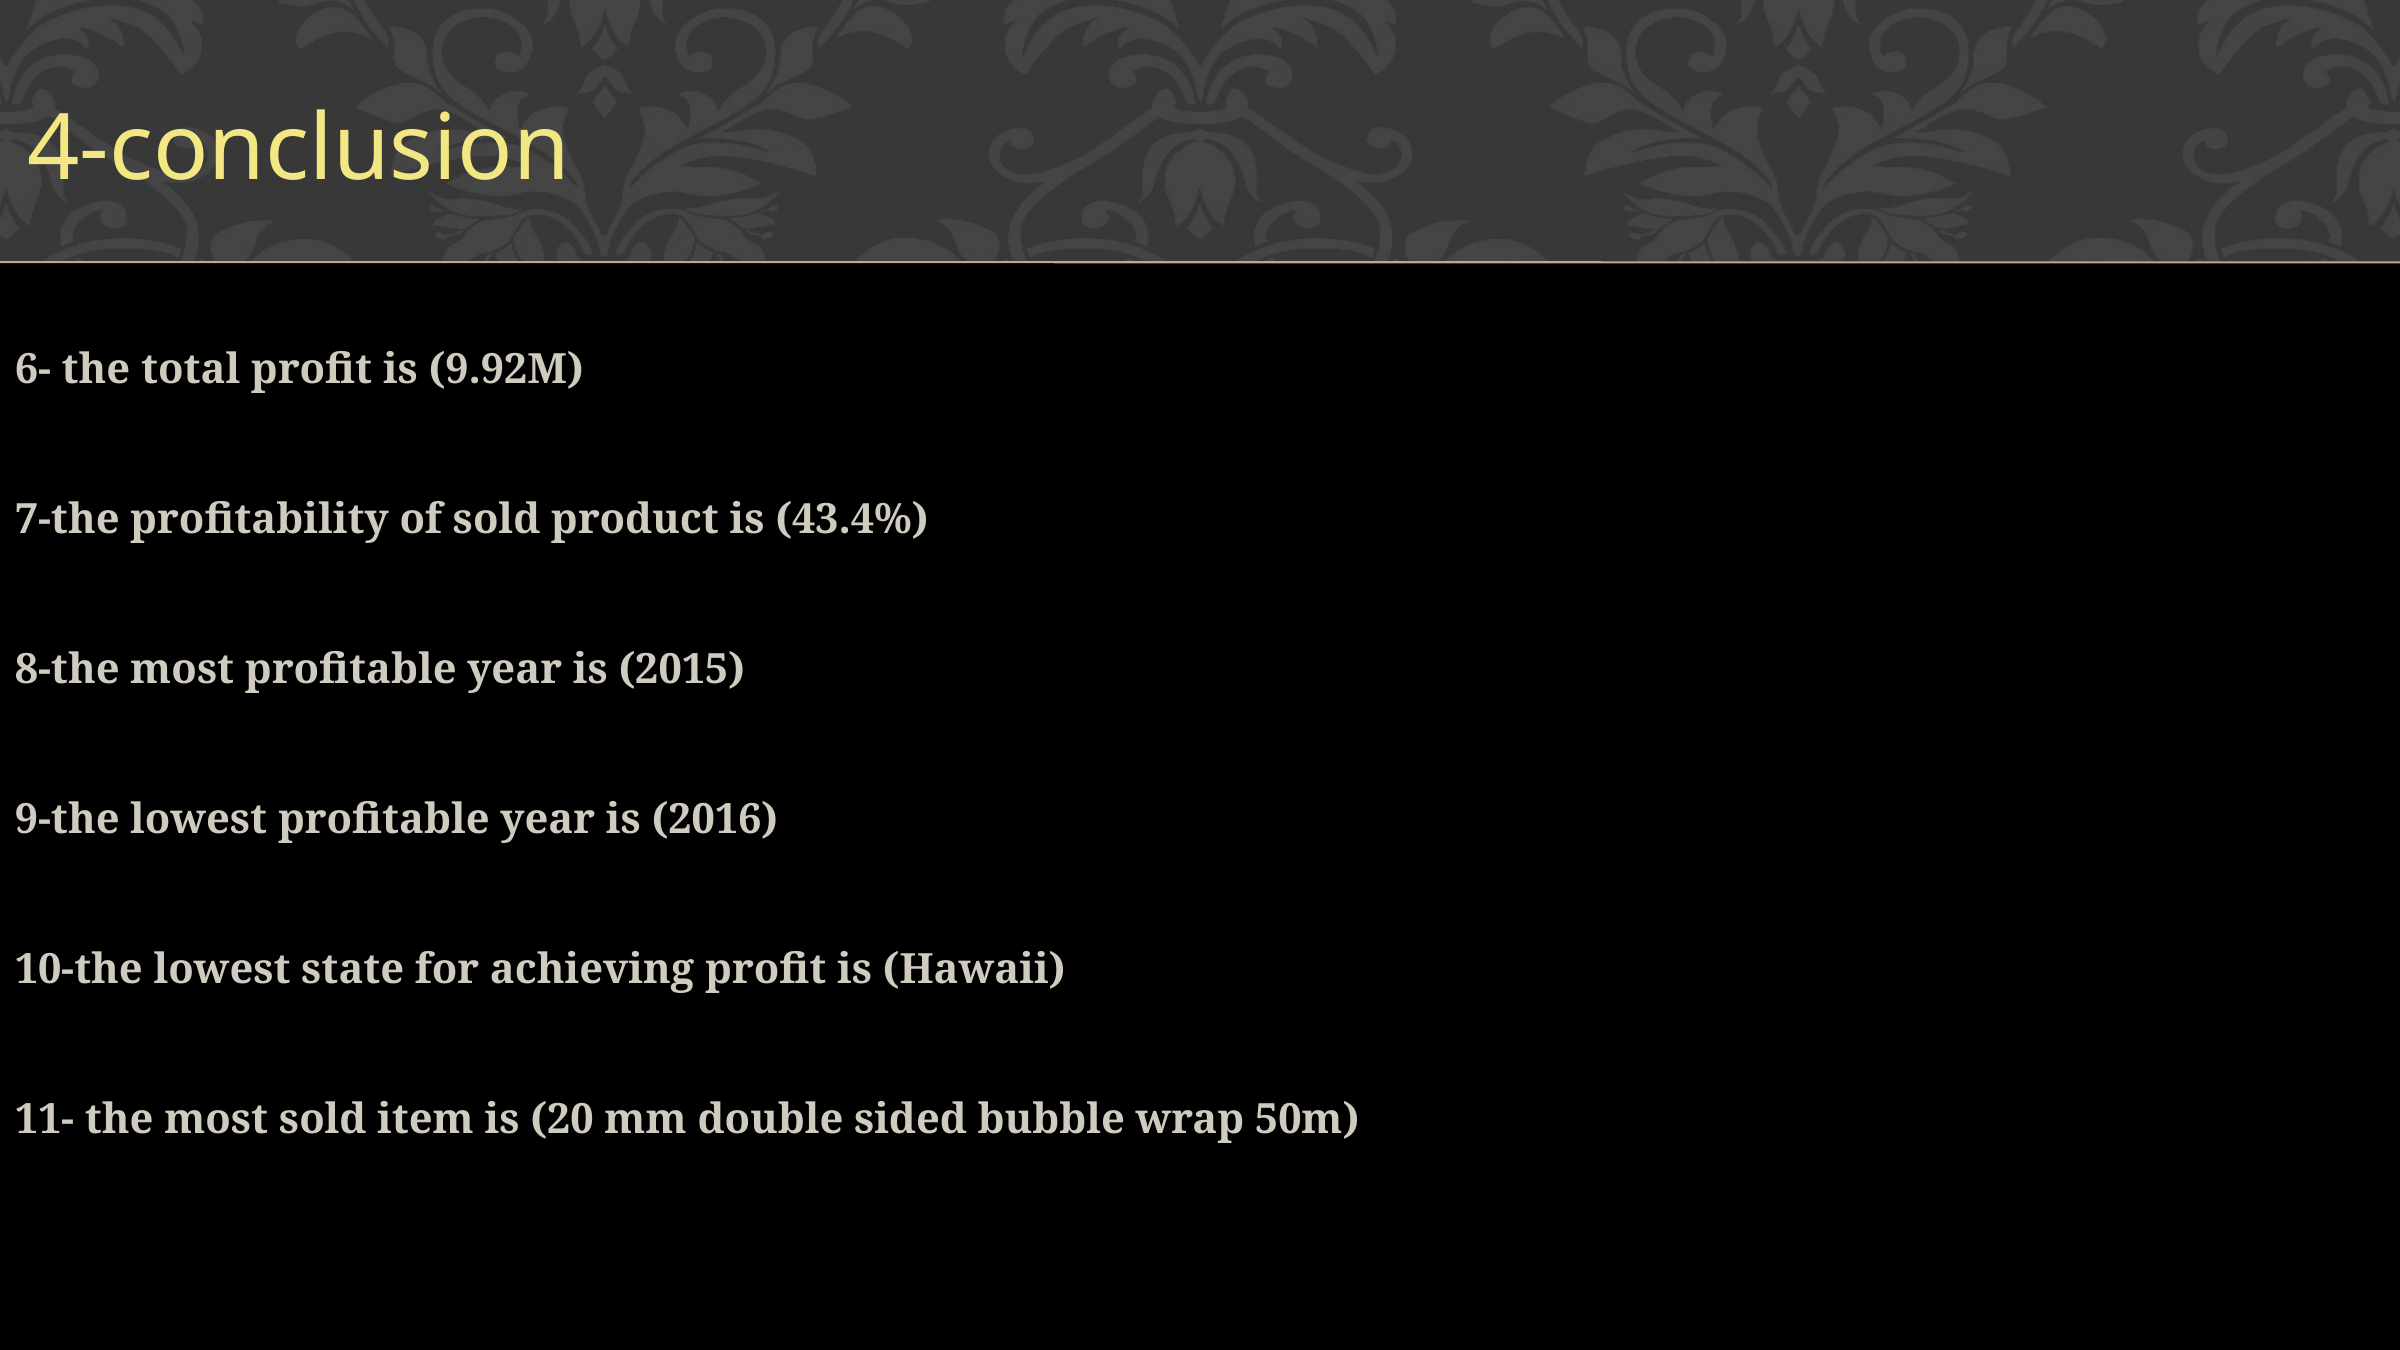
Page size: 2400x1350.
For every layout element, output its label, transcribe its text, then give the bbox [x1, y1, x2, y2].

text_box 6- the total profit is (9.92M) 7-the profitability of sold product is (43.4%) 8-the most profitable year is (2015) 9-the lowest profitable year is (2016) 10-the lowest state for achieving profit is (Hawaii) 11- the most sold item is (20 mm double sided bubble wrap 50m) [0, 334, 1800, 1150]
text_box 4-conclusion [27, 82, 2168, 316]
